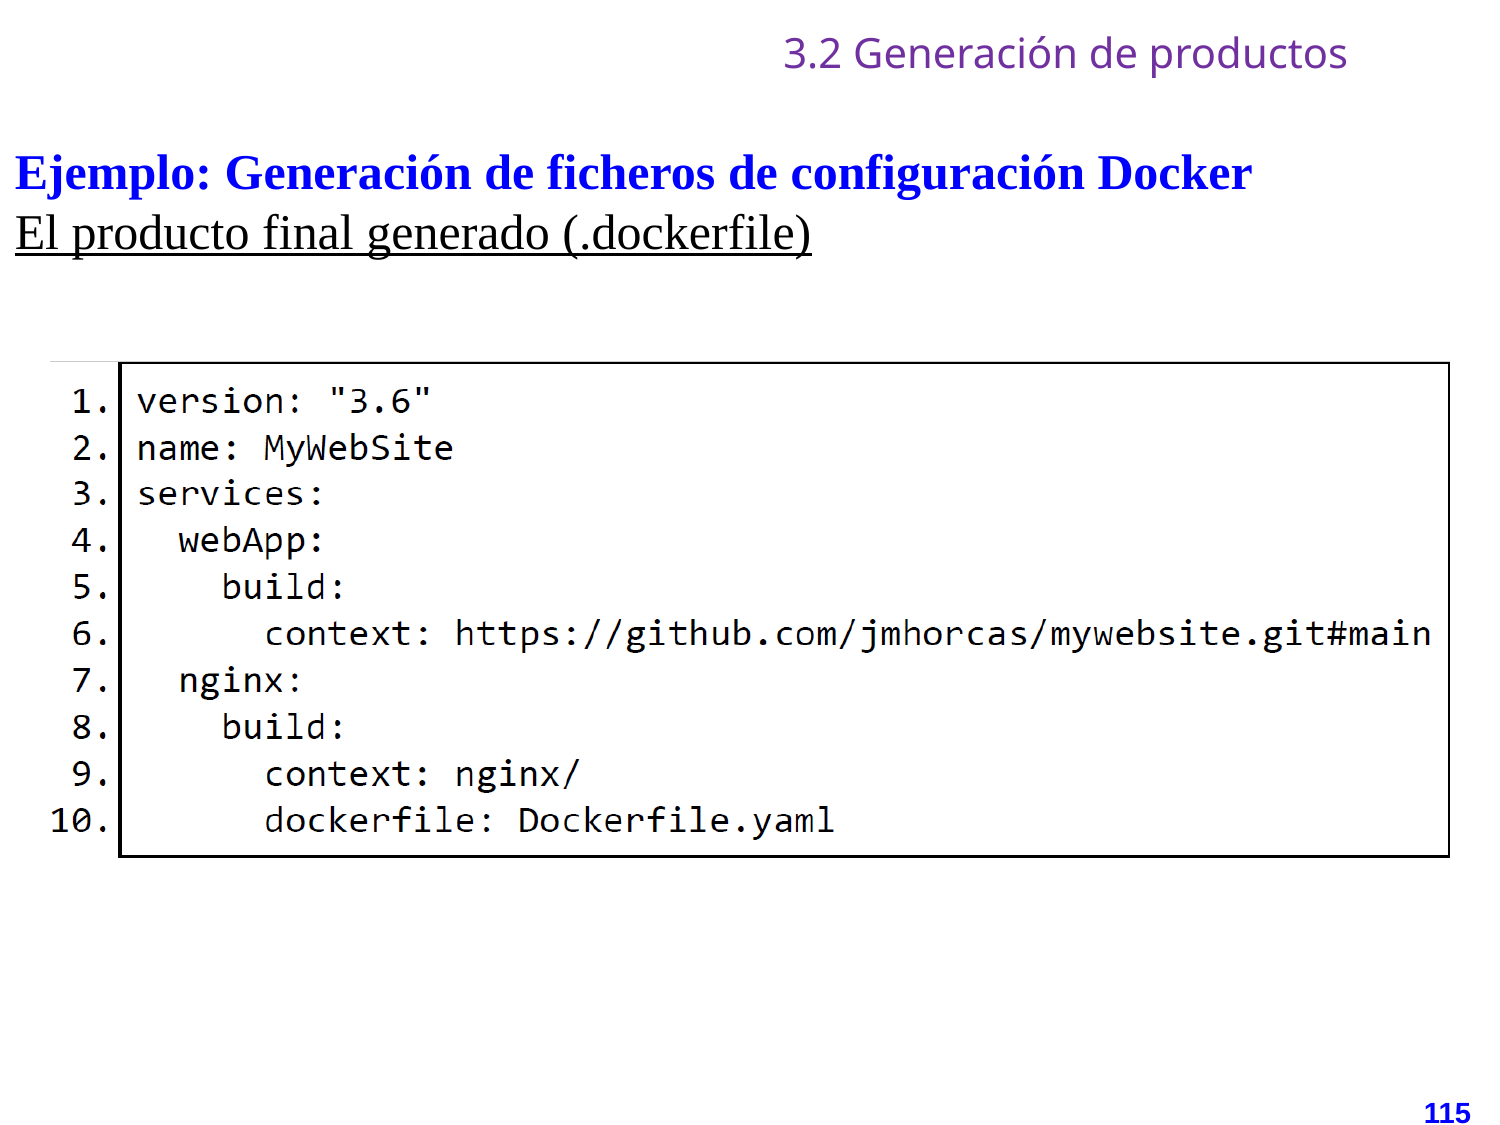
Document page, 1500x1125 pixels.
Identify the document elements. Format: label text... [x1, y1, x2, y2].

text_box Ejemplo: Generación de ficheros de configuración Docker El producto final generado (.dockerfile) [0, 132, 1500, 303]
picture [49, 361, 1451, 858]
title 3.2 Generación de productos [631, 19, 1500, 126]
